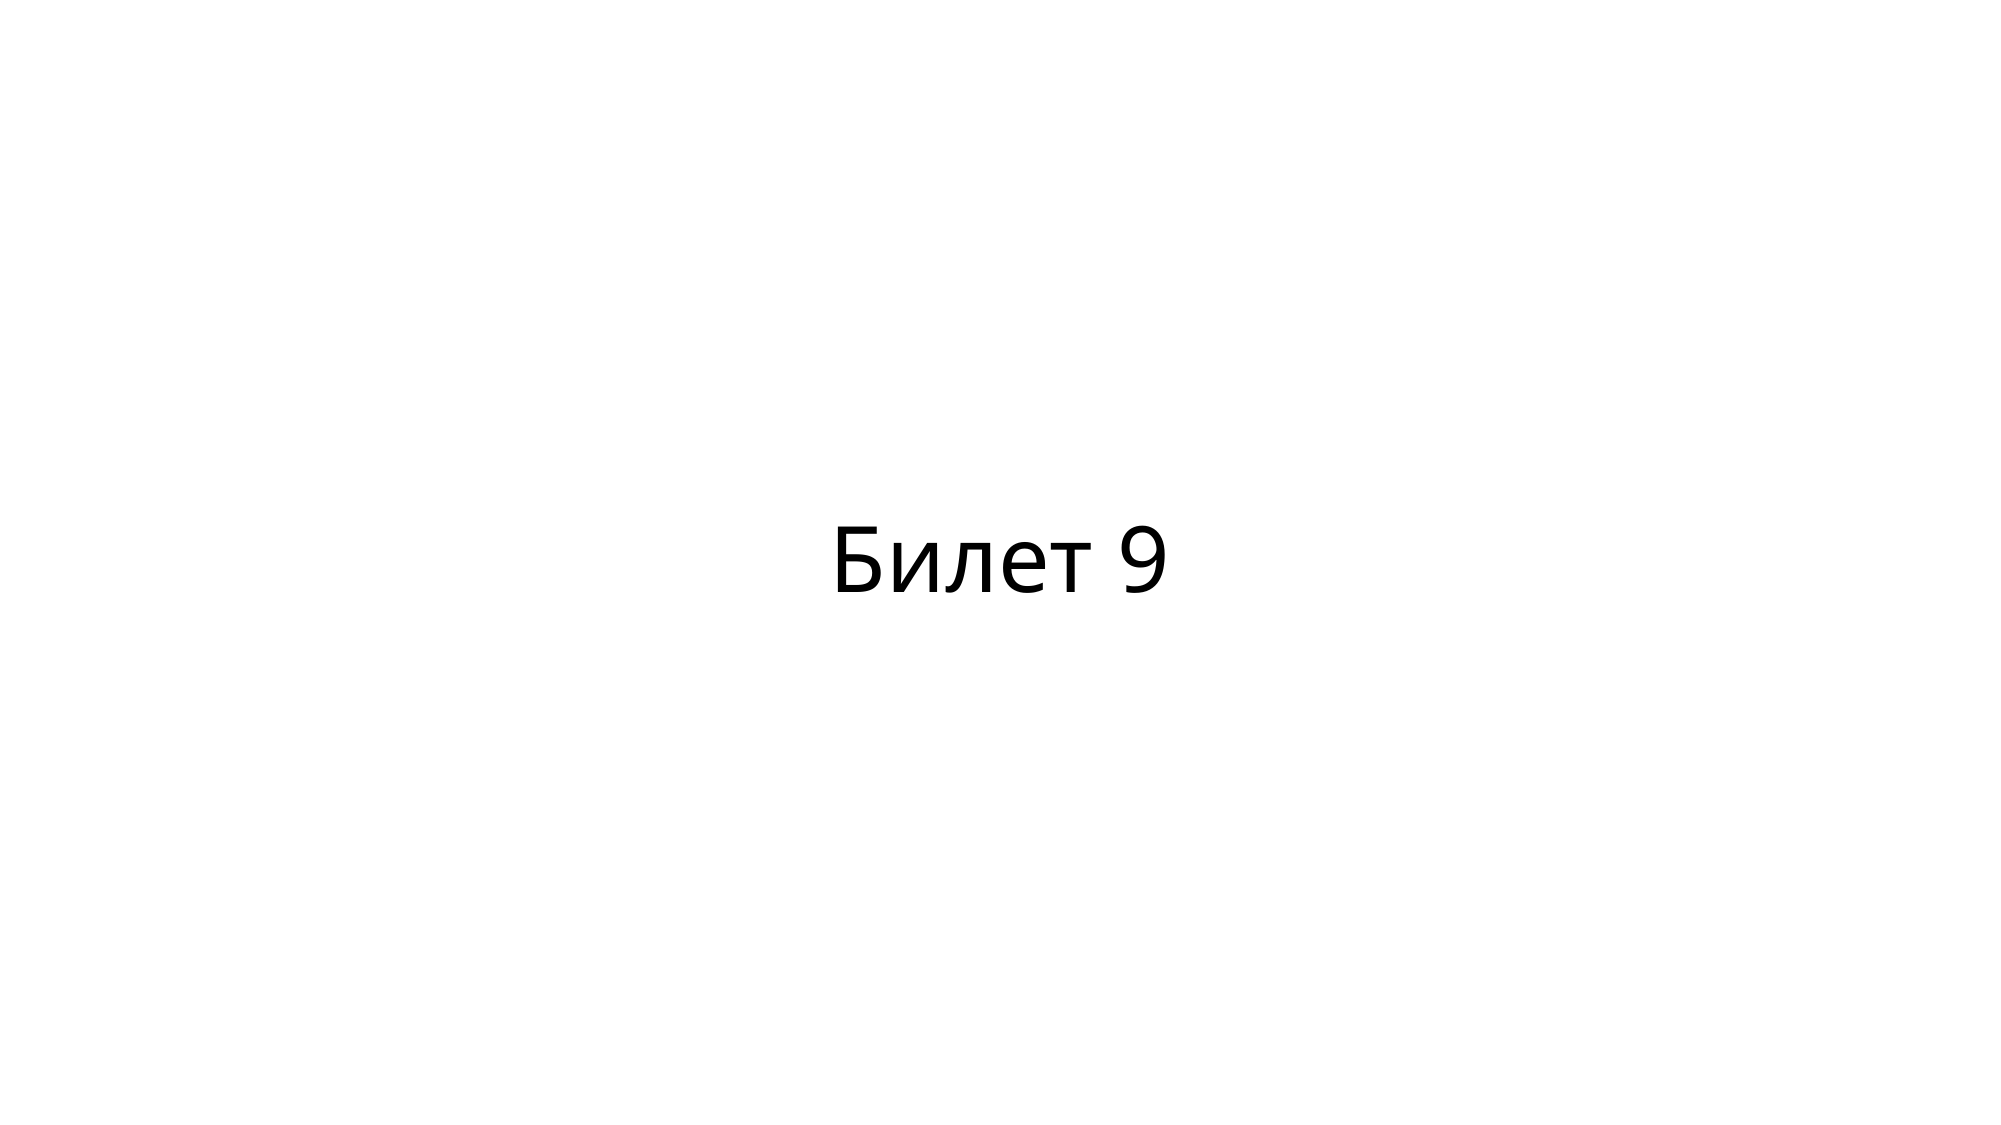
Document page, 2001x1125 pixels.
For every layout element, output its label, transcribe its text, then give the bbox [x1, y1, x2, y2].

title Билет 9 [137, 453, 1863, 672]
